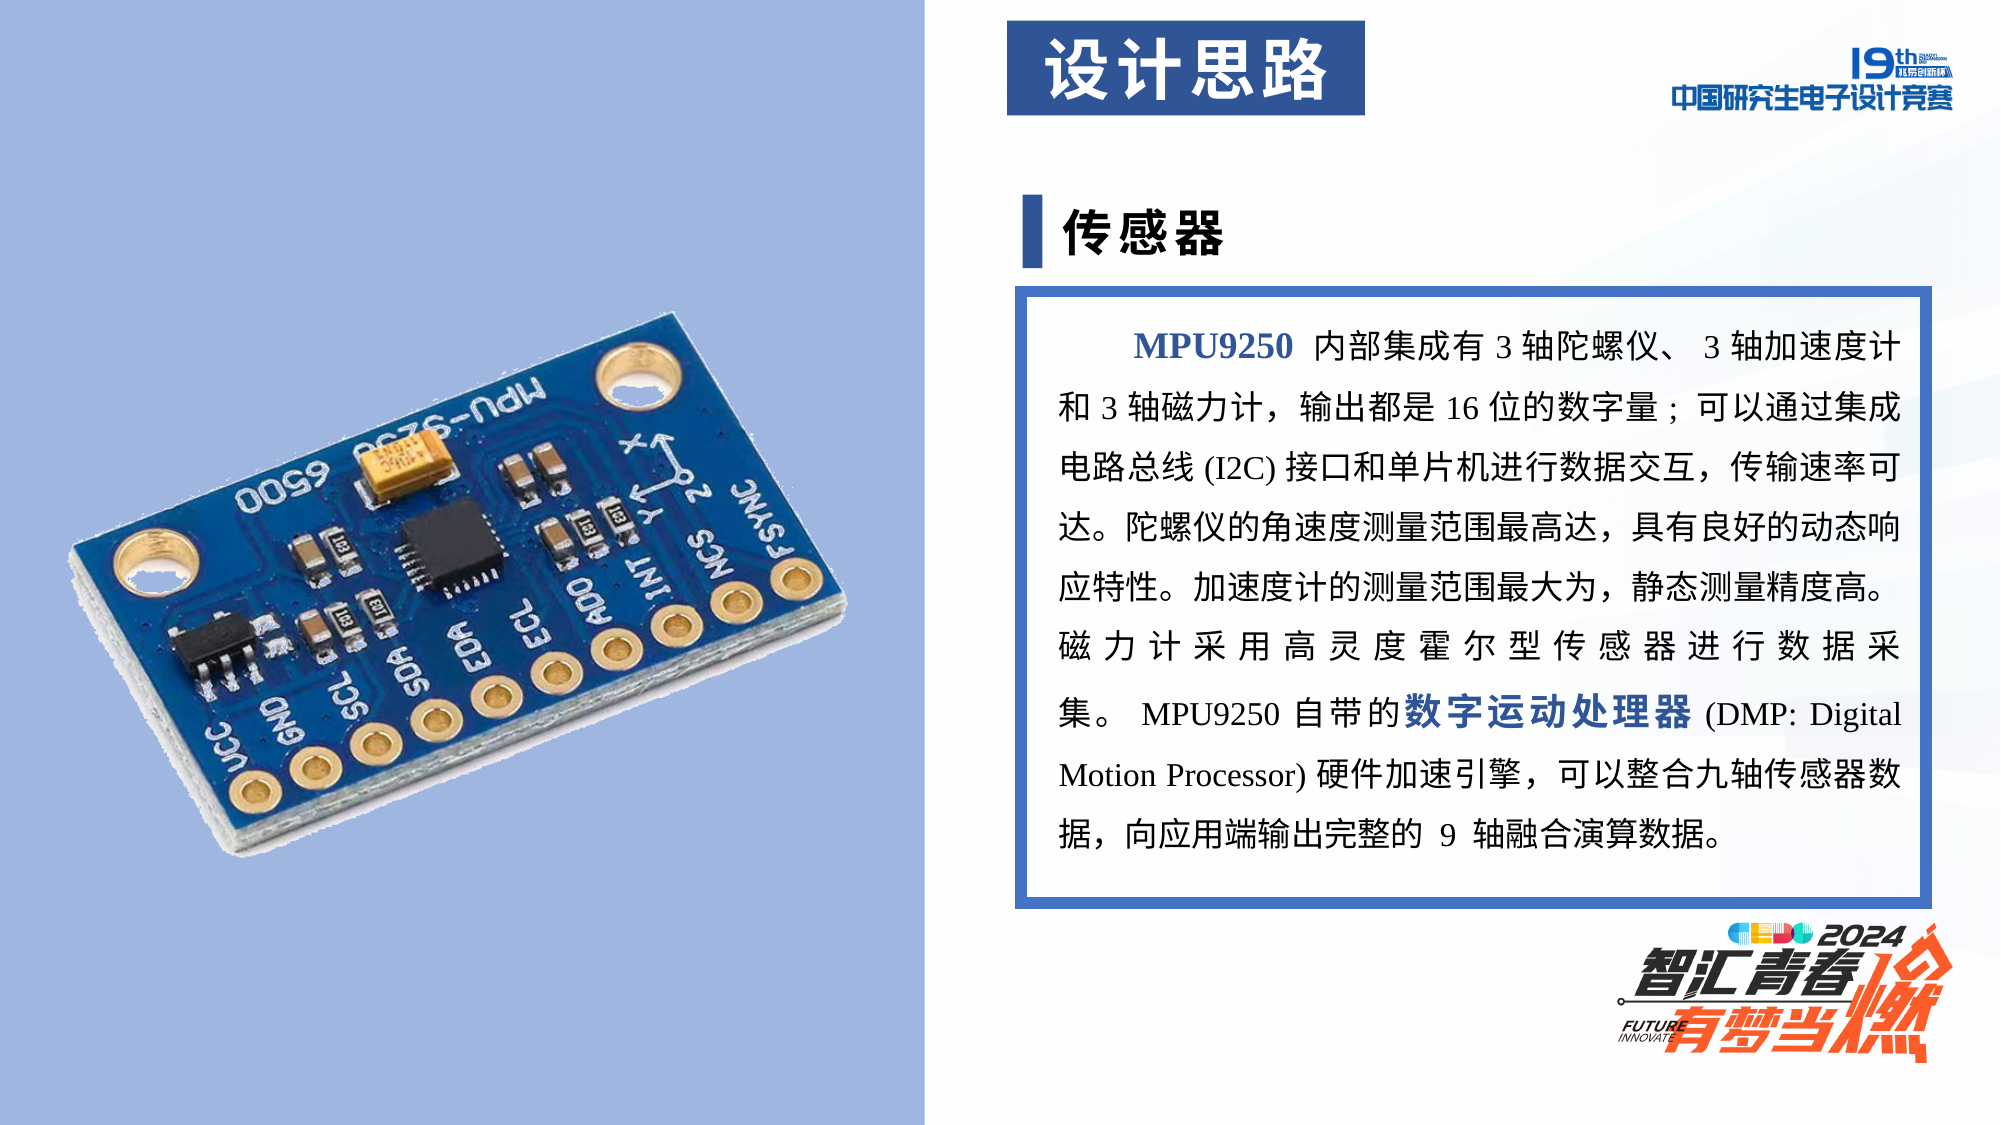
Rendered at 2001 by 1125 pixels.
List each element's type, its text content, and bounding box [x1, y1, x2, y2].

text_box 传感器 [1047, 193, 1240, 269]
text_box [1020, 290, 1927, 904]
picture [926, 0, 2001, 1125]
picture [24, 154, 898, 1028]
text_box [0, 0, 926, 1125]
text_box [1022, 194, 1043, 269]
text_box 设计思路 [1007, 20, 1365, 116]
